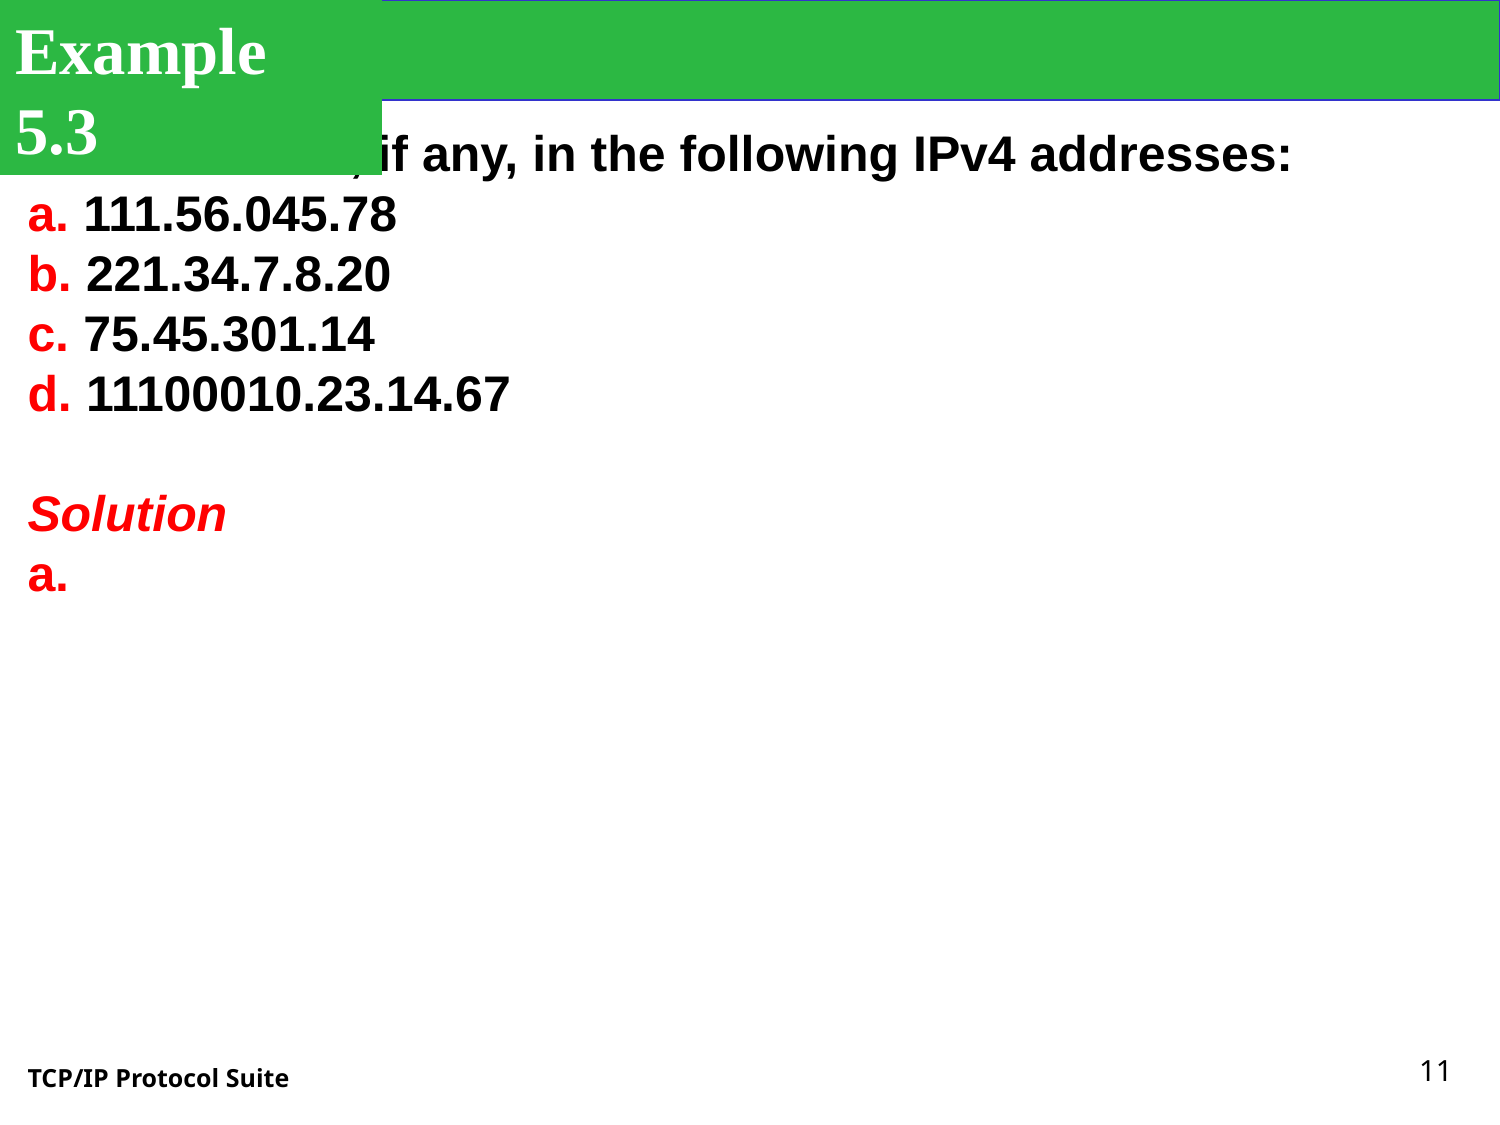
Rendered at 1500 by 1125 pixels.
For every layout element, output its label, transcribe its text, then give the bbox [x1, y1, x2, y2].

text_box ‹#› [1155, 1024, 1468, 1100]
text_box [0, 0, 1500, 101]
text_box Find the error, if any, in the following IPv4 addresses: a. 111.56.045.78 b. 221.34.7.8.20 c. 75.45.301.14 d. 11100010.23.14.67 Solution a. There should be no leading zeroes (045). b. We may not have more than 4 bytes in an IPv4 address. c. Each byte should be less than or equal to 255. d. A mixture of binary notation and dotted-decimal notation. [12, 114, 1463, 850]
text_box TCP/IP Protocol Suite [12, 1024, 488, 1100]
